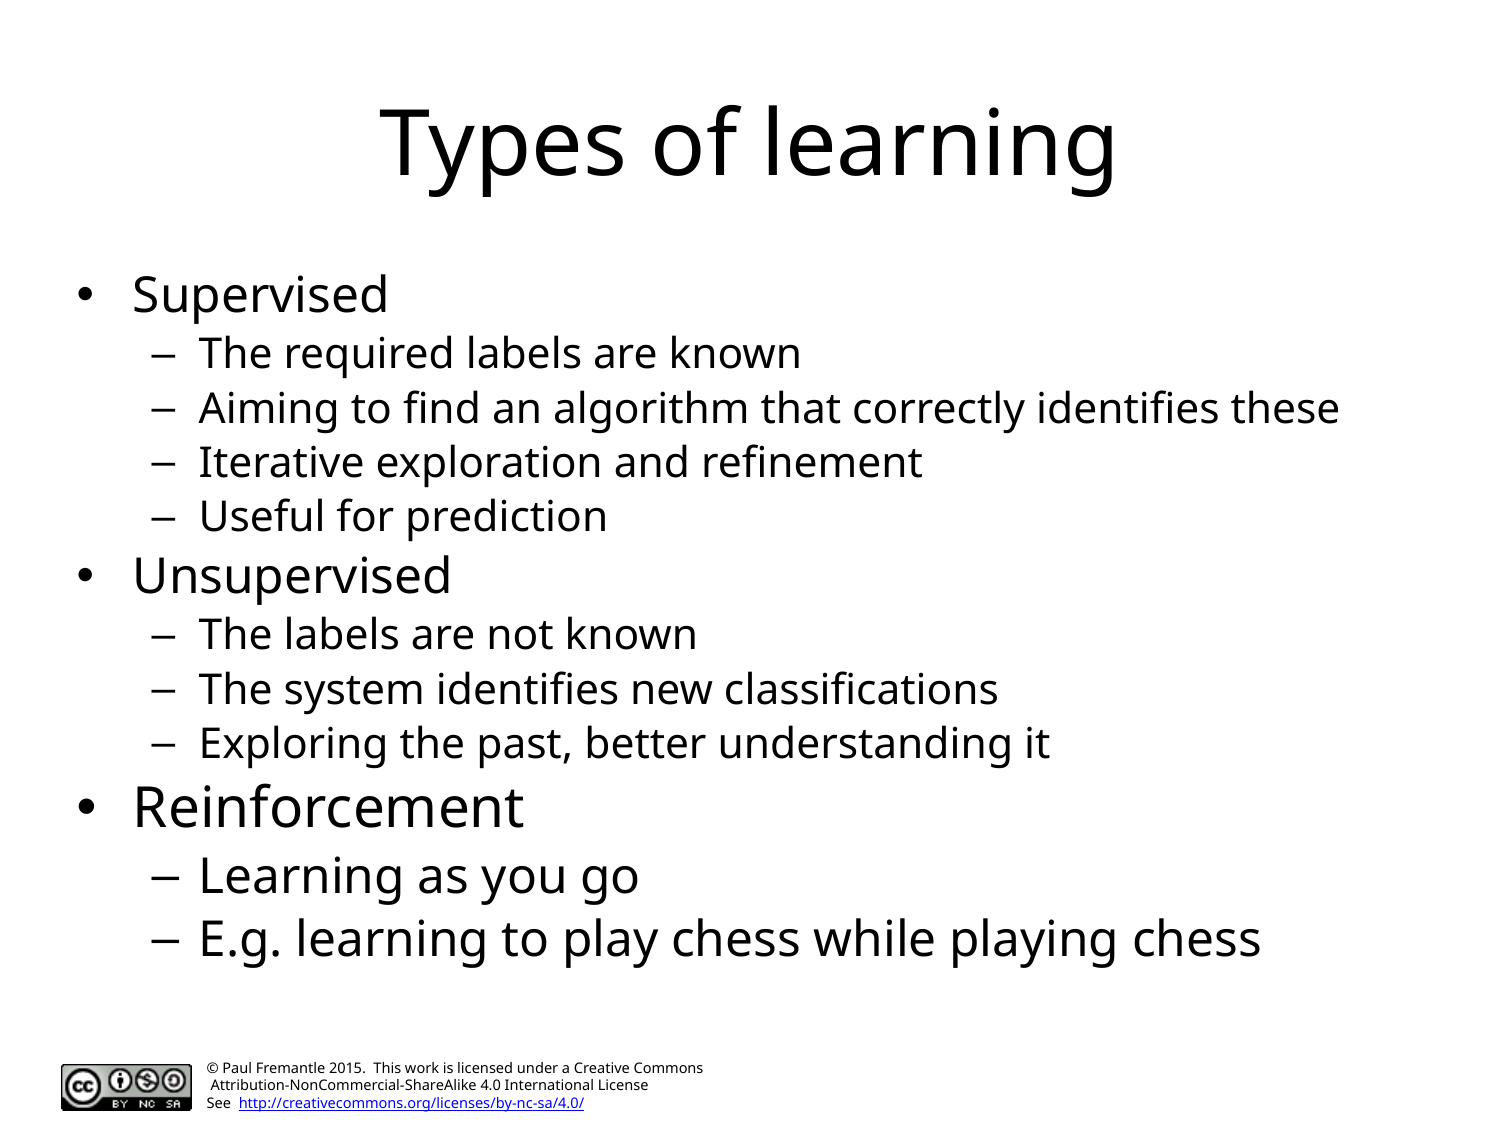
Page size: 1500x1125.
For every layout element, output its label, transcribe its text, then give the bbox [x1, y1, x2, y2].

list Supervised The required labels are known Aiming to find an algorithm that correctly identifies these Iterative exploration and refinement Useful for prediction Unsupervised The labels are not known The system identifies new classifications Exploring the past, better understanding it Reinforcement Learning as you go E.g. learning to play chess while playing chess [61, 262, 1412, 1005]
picture [61, 1064, 192, 1111]
title Types of learning [75, 45, 1425, 233]
